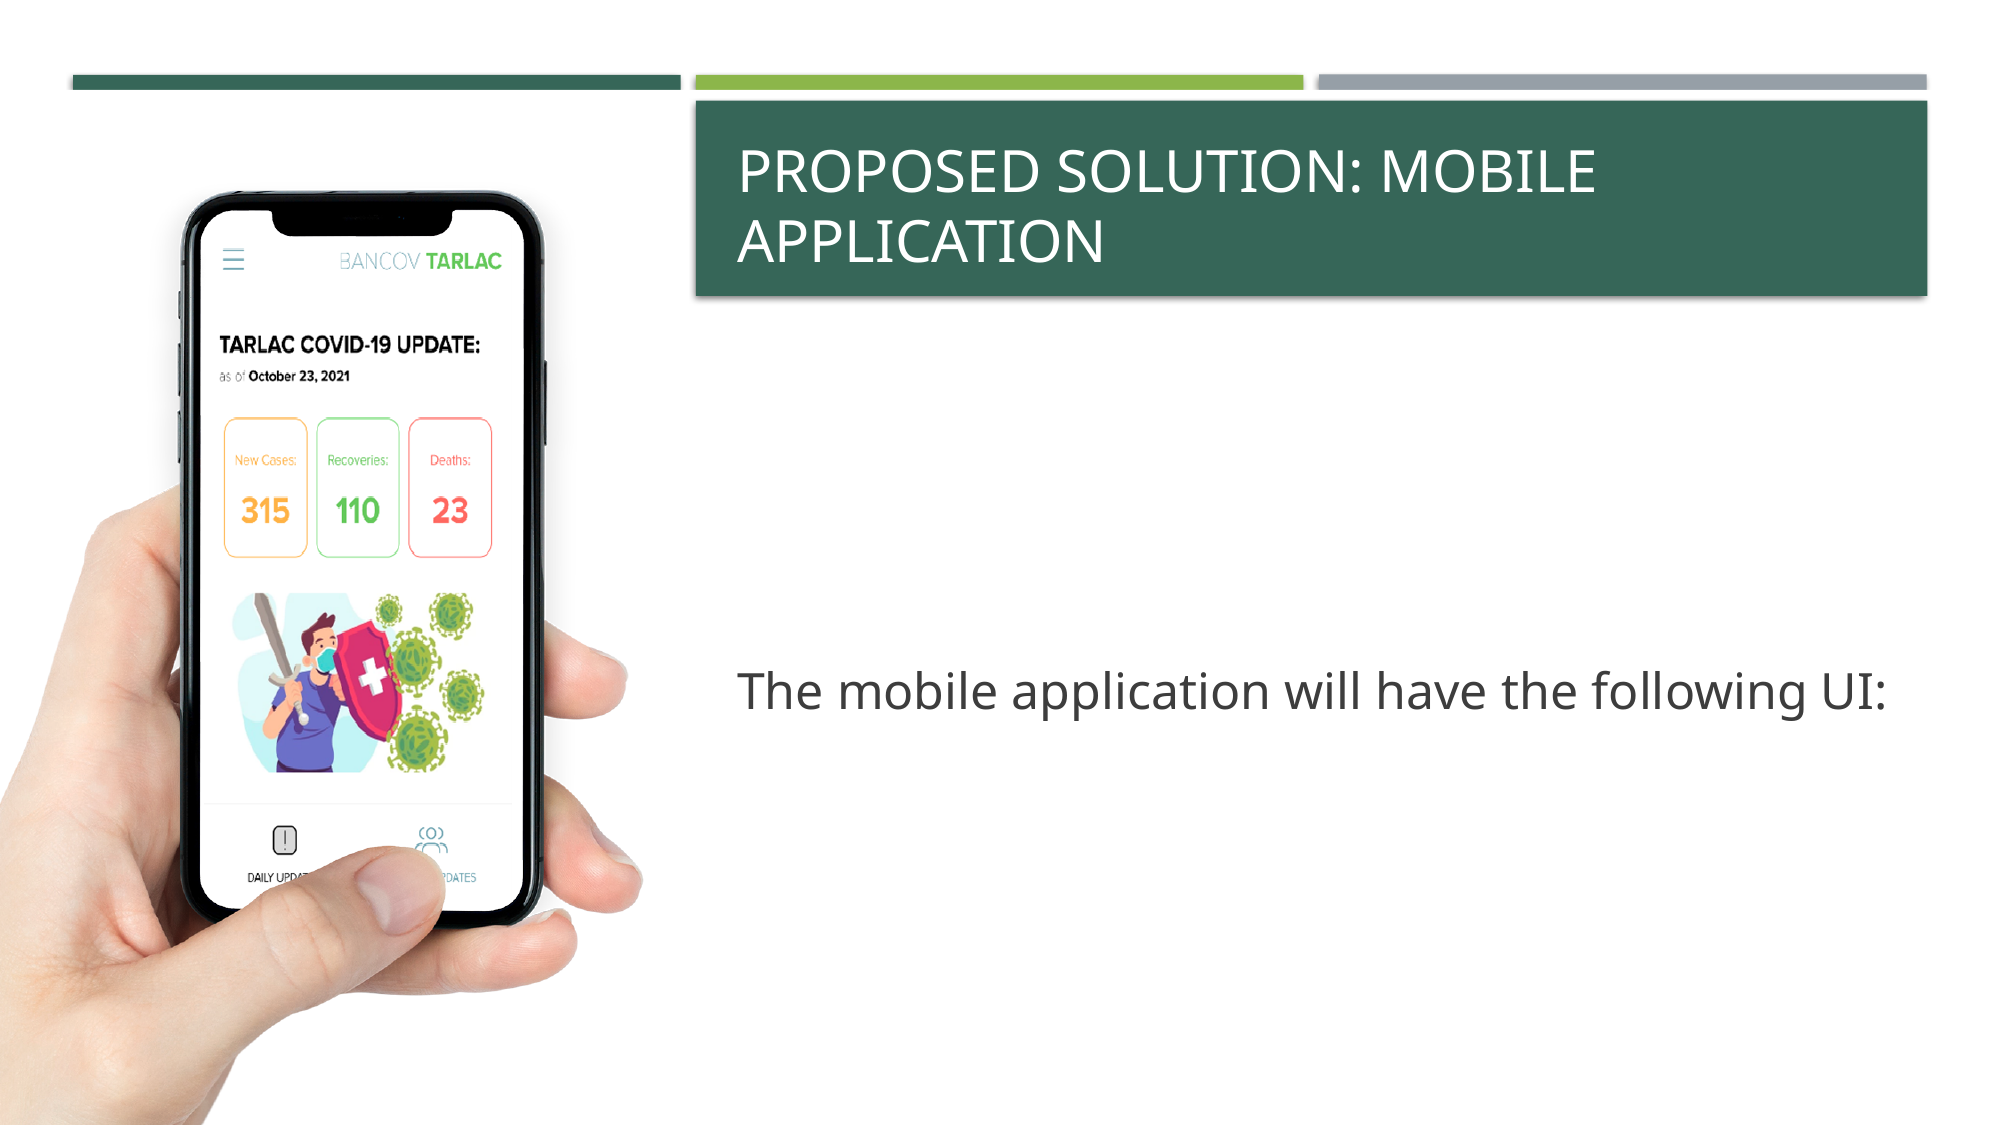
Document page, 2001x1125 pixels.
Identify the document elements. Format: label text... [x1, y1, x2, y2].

text_box [838, 88, 2000, 1125]
title Proposed Solution: Mobile Application [843, 115, 1905, 282]
picture [0, 89, 838, 1125]
text_box [843, 100, 1928, 297]
list The mobile application will have the following UI: [843, 357, 1905, 1022]
